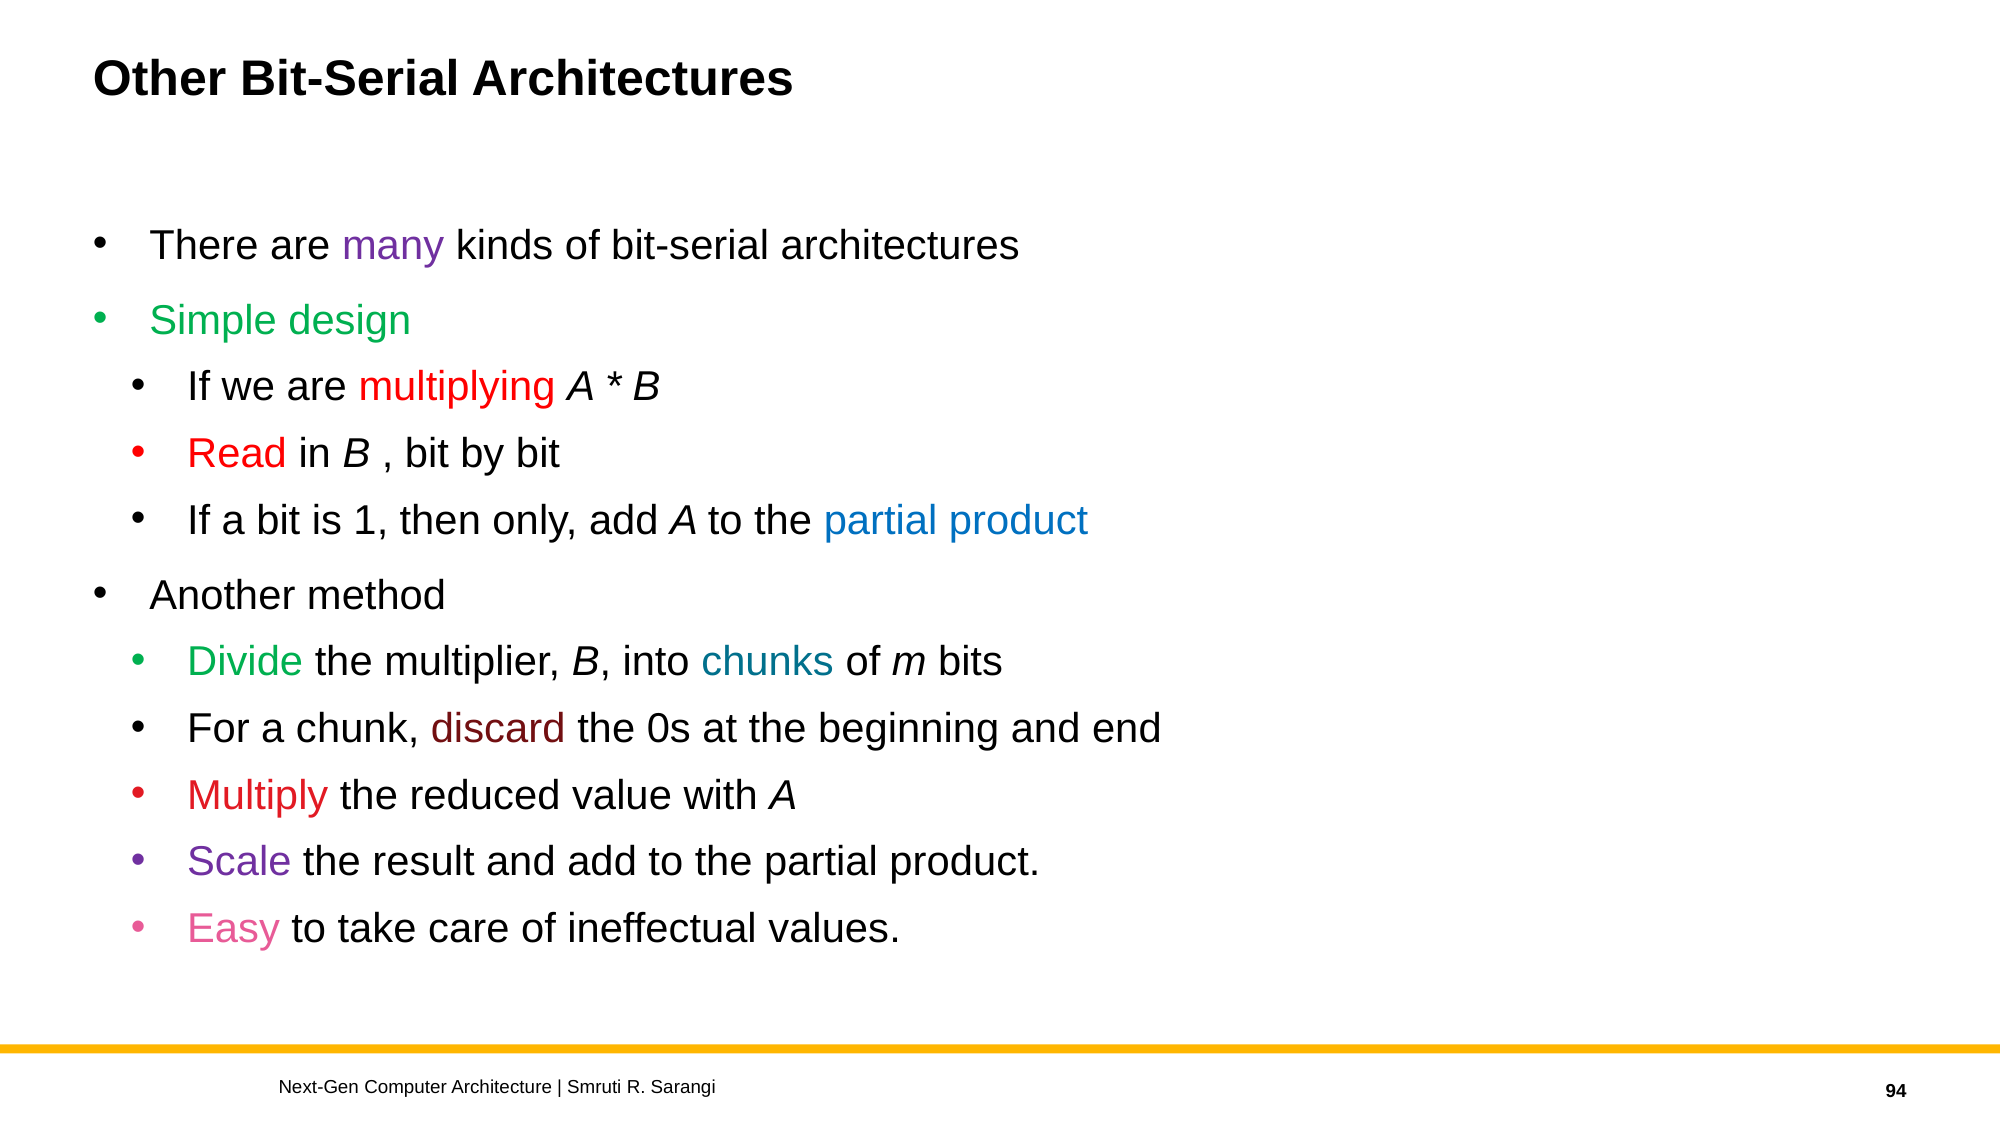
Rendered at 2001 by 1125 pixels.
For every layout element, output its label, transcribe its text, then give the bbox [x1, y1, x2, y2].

list There are many kinds of bit-serial architectures Simple design If we are multiplying A * B Read in B , bit by bit If a bit is 1, then only, add A to the partial product Another method Divide the multiplier, B, into chunks of m bits For a chunk, discard the 0s at the beginning and end Multiply the reduced value with A Scale the result and add to the partial product. Easy to take care of ineffectual values. [78, 210, 1578, 924]
footer Next-Gen Computer Architecture | Smruti R. Sarangi [263, 1067, 1464, 1105]
slide_number 94 [1711, 1071, 1922, 1109]
title Other Bit-Serial Architectures [78, 45, 1578, 180]
